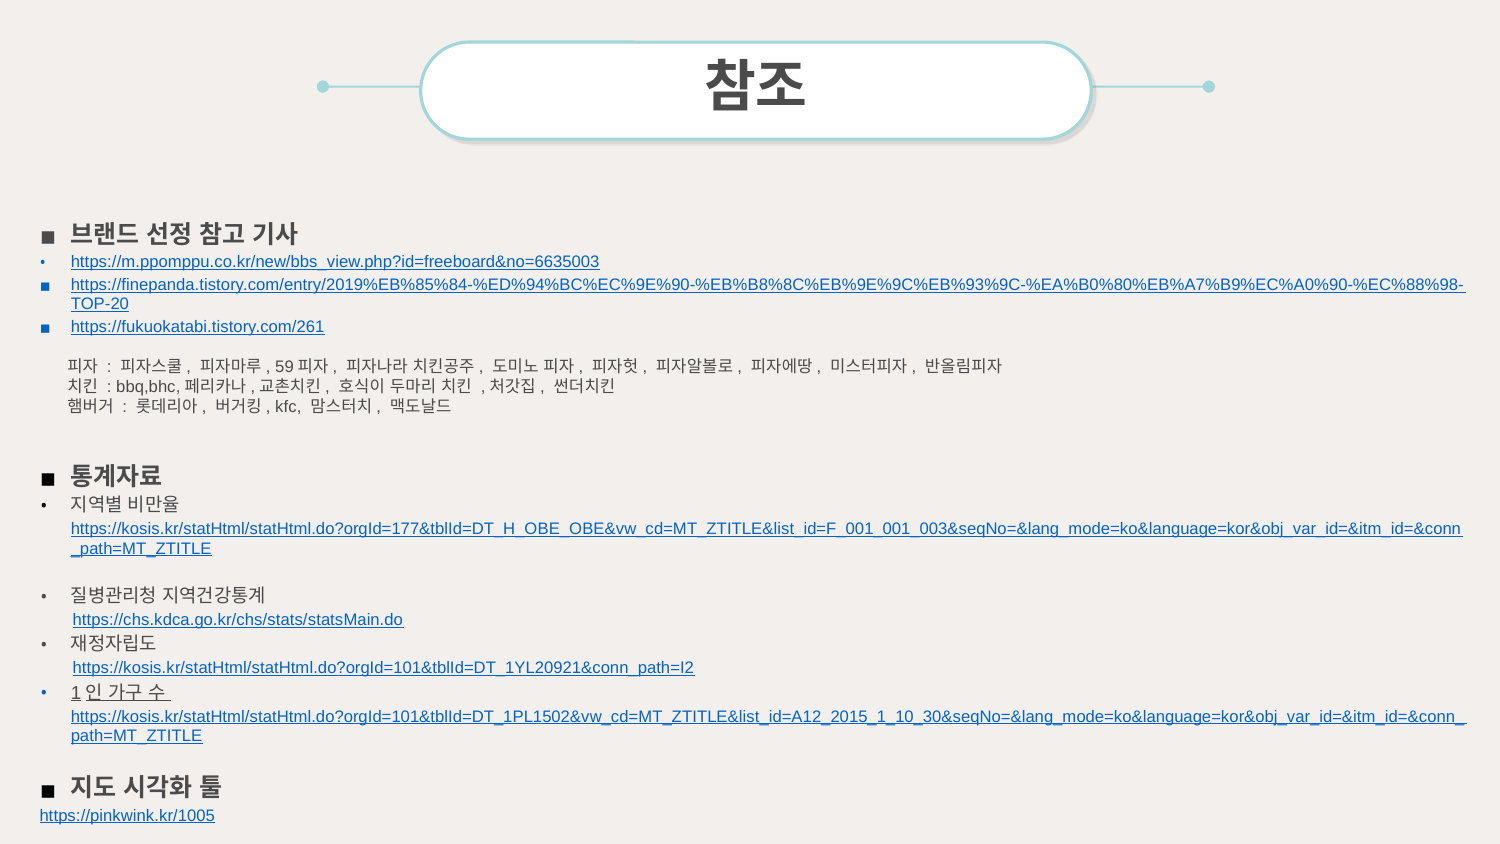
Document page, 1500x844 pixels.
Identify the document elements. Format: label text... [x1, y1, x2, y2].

text_box 브랜드 선정 참고 기사 https://m.ppomppu.co.kr/new/bbs_view.php?id=freeboard&no=6635003 https://finepanda.tistory.com/entry/2019%EB%85%84-%ED%94%BC%EC%9E%90-%EB%B8%8C%EB%9E%9C%EB%93%9C-%EA%B0%80%EB%A7%B9%EC%A0%90-%EC%88%98-TOP-20 https://fukuokatabi.tistory.com/261 피자 : 피자스쿨, 피자마루, 59피자, 피자나라 치킨공주, 도미노 피자, 피자헛, 피자알볼로, 피자에땅, 미스터피자, 반올림피자 치킨 : bbq,bhc,페리카나,교촌치킨, 호식이 두마리 치킨 ,처갓집, 썬더치킨 햄버거 : 롯데리아, 버거킹, kfc, 맘스터치, 맥도날드 통계자료 지역별 비만율https://kosis.kr/statHtml/statHtml.do?orgId=177&tblId=DT_H_OBE_OBE&vw_cd=MT_ZTITLE&list_id=F_001_001_003&seqNo=&lang_mode=ko&language=kor&obj_var_id=&itm_id=&conn_path=MT_ZTITLE 질병관리청 지역건강통계 https://chs.kdca.go.kr/chs/stats/statsMain.do 재정자립도 https://kosis.kr/statHtml/statHtml.do?orgId=101&tblId=DT_1YL20921&conn_path=I2 1인 가구 수 https://kosis.kr/statHtml/statHtml.do?orgId=101&tblId=DT_1PL1502&vw_cd=MT_ZTITLE&list_id=A12_2015_1_10_30&seqNo=&lang_mode=ko&language=kor&obj_var_id=&itm_id=&conn_path=MT_ZTITLE 지도 시각화 툴 https://pinkwink.kr/1005 [28, 208, 1482, 772]
text_box 참조 [770, 42, 1092, 140]
text_box 참조 [420, 42, 761, 140]
